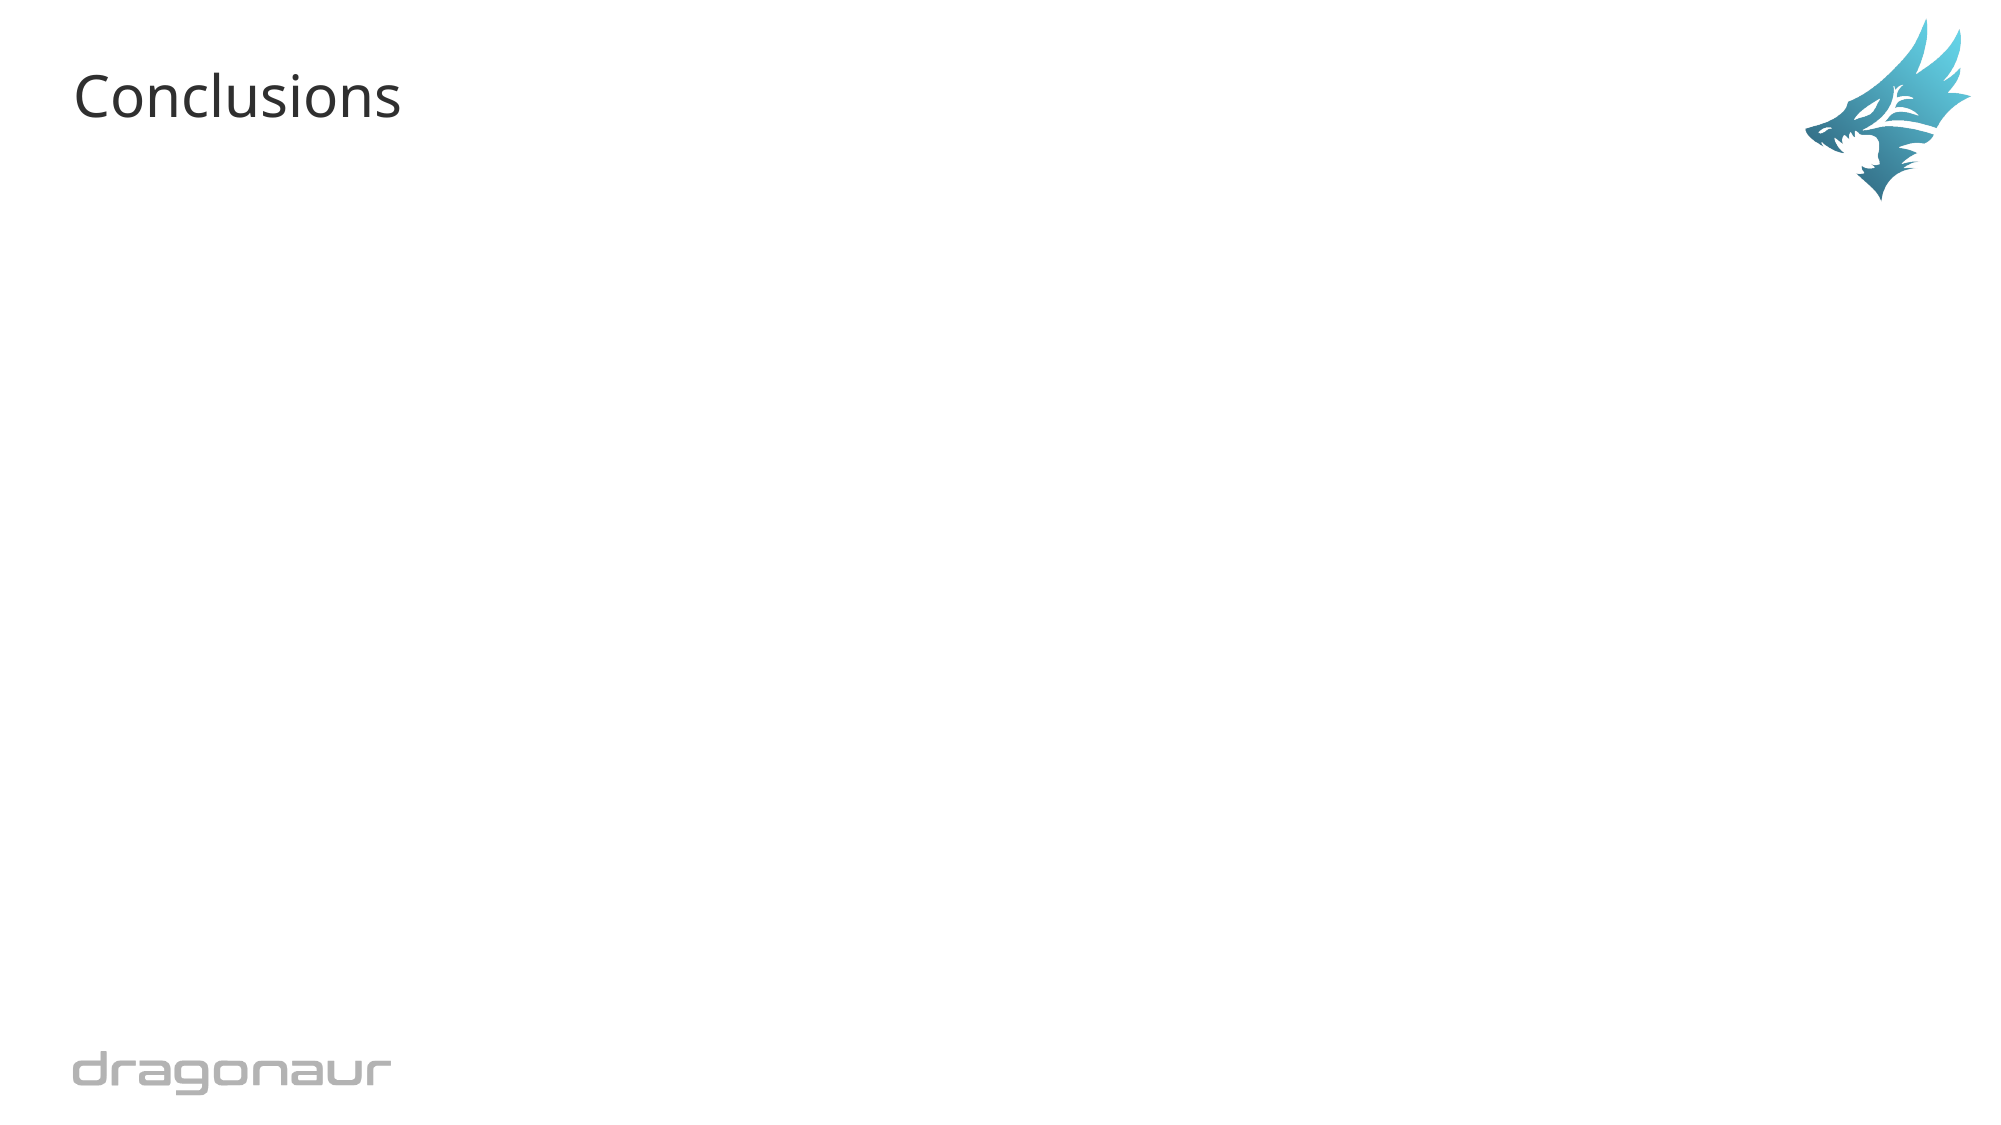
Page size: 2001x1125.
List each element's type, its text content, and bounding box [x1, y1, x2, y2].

title Conclusions [58, 59, 1947, 160]
picture [1796, 18, 1981, 202]
